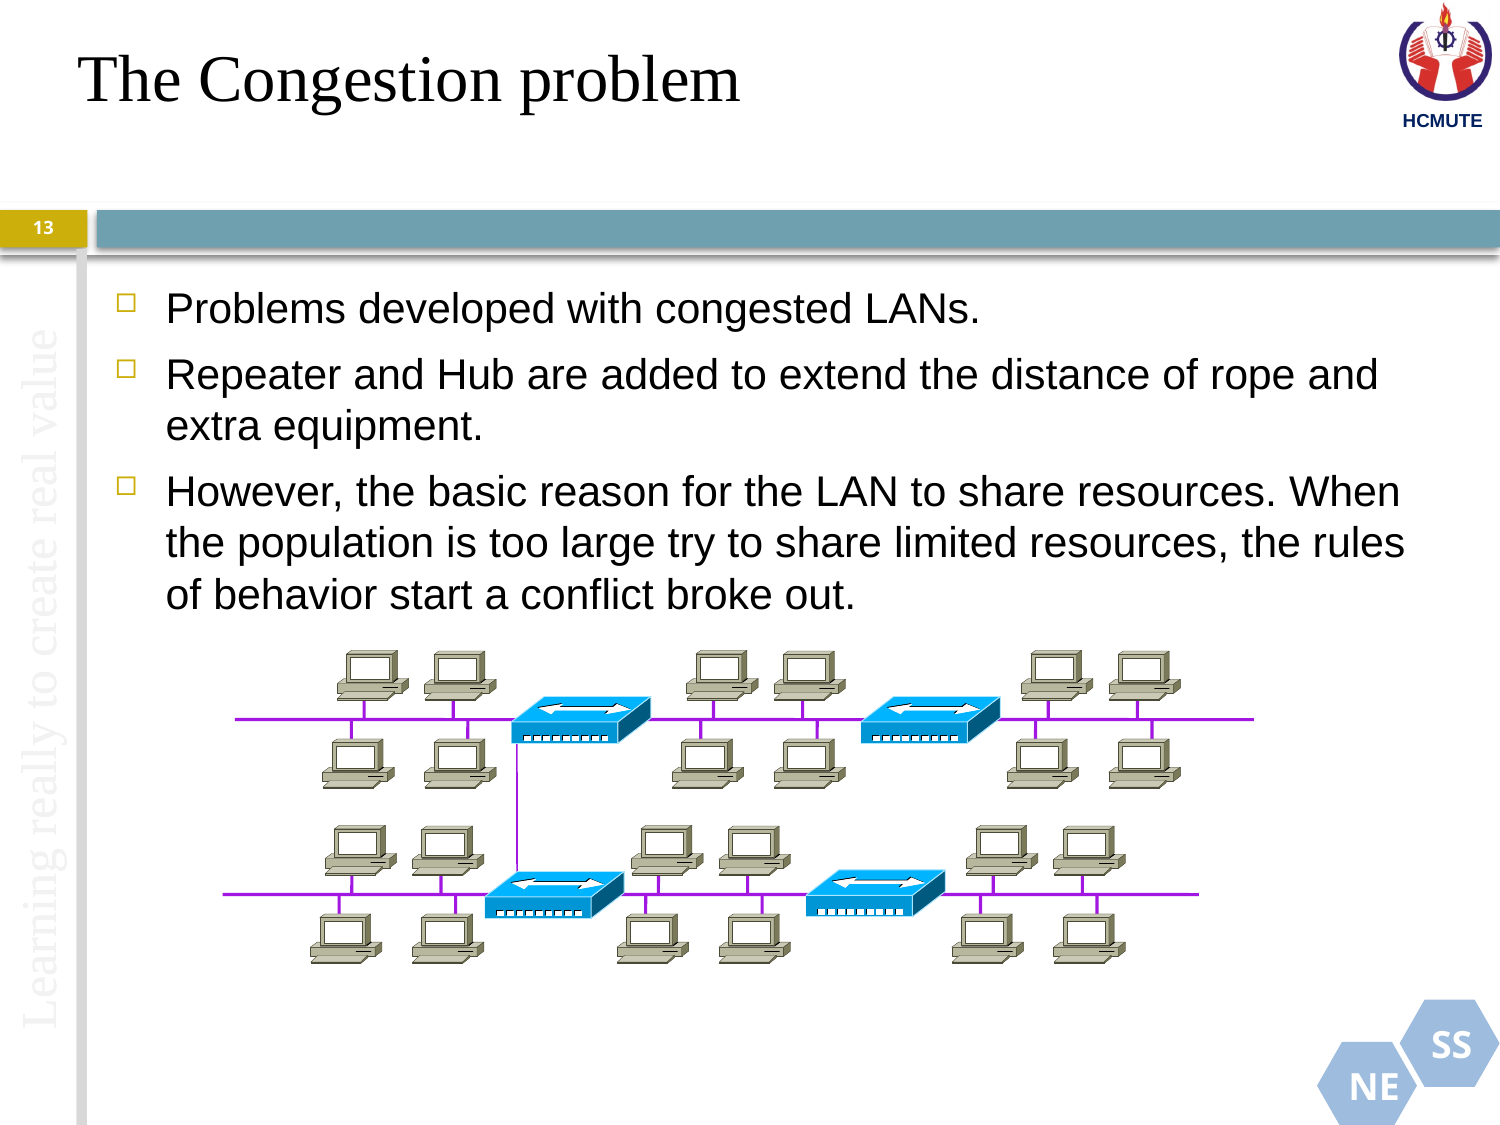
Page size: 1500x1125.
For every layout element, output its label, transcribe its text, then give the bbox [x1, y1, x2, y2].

list Problems developed with congested LANs. Repeater and Hub are added to extend the distance of rope and extra equipment. However, the basic reason for the LAN to share resources. When the population is too large try to share limited resources, the rules of behavior start a conflict broke out. [99, 273, 1425, 626]
picture [1399, 2, 1492, 101]
slide_number 13 [0, 208, 87, 249]
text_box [626, 824, 1200, 965]
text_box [234, 649, 1255, 790]
title The Congestion problem [63, 24, 1388, 125]
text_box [222, 824, 626, 965]
